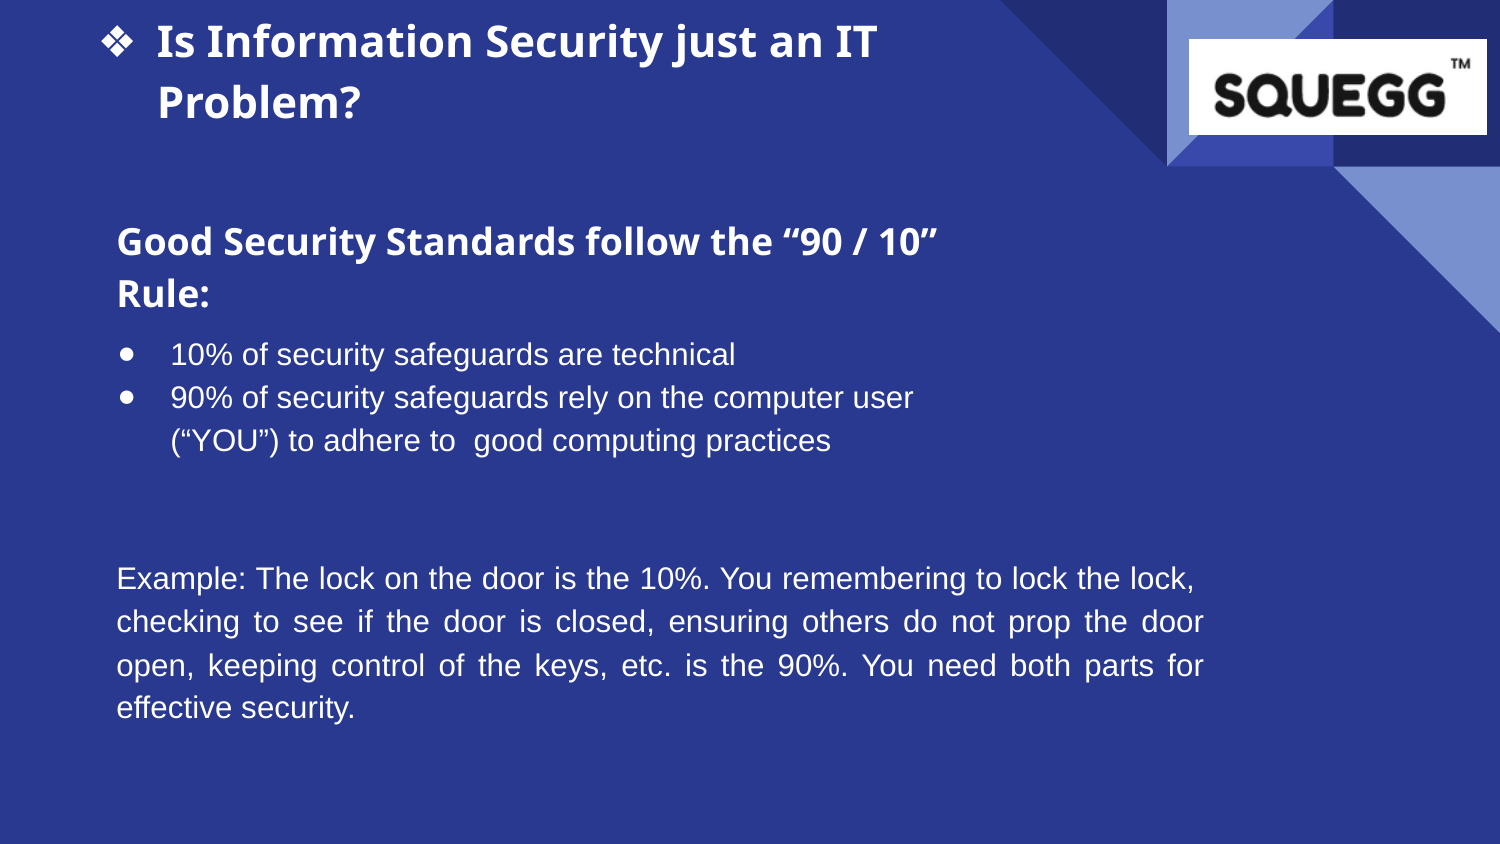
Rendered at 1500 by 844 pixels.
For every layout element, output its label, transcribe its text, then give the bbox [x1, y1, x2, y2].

text_box 10% of security safeguards are technical 90% of security safeguards rely on the computer user (“YOU”) to adhere to good computing practices [80, 313, 990, 495]
picture [1188, 39, 1488, 135]
title Is Information Security just an IT Problem? [66, 71, 1085, 143]
text_box Example: The lock on the door is the 10%. You remembering to lock the lock, checking to see if the door is closed, ensuring others do not prop the door open, keeping control of the keys, etc. is the 90%. You need both parts for effective security. [101, 537, 1222, 754]
subtitle Good Security Standards follow the “90 / 10” Rule: [101, 196, 1051, 314]
